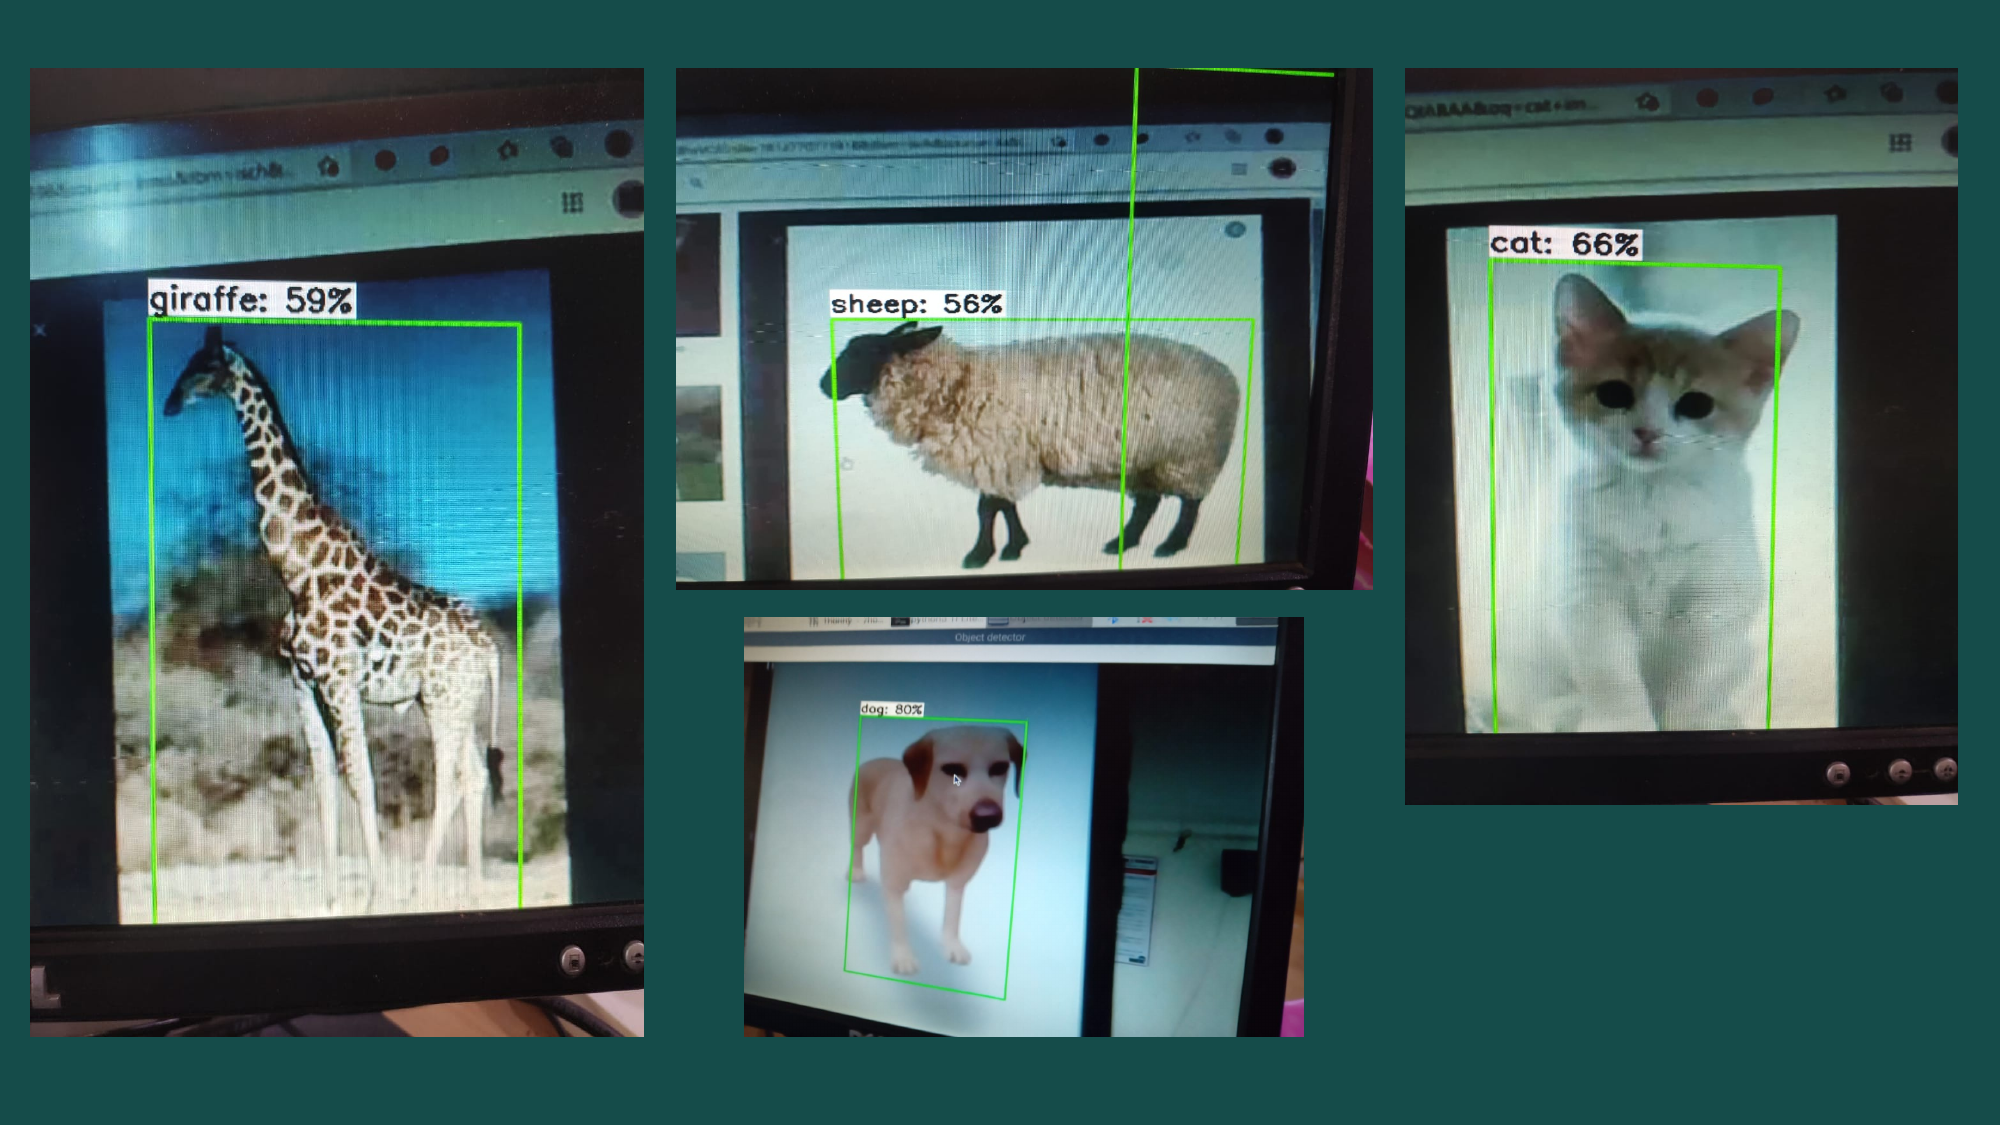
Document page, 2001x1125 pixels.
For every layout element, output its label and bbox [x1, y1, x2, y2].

picture [30, 68, 644, 1037]
picture [744, 617, 1304, 1037]
picture [676, 68, 1373, 590]
picture [1405, 68, 1959, 806]
